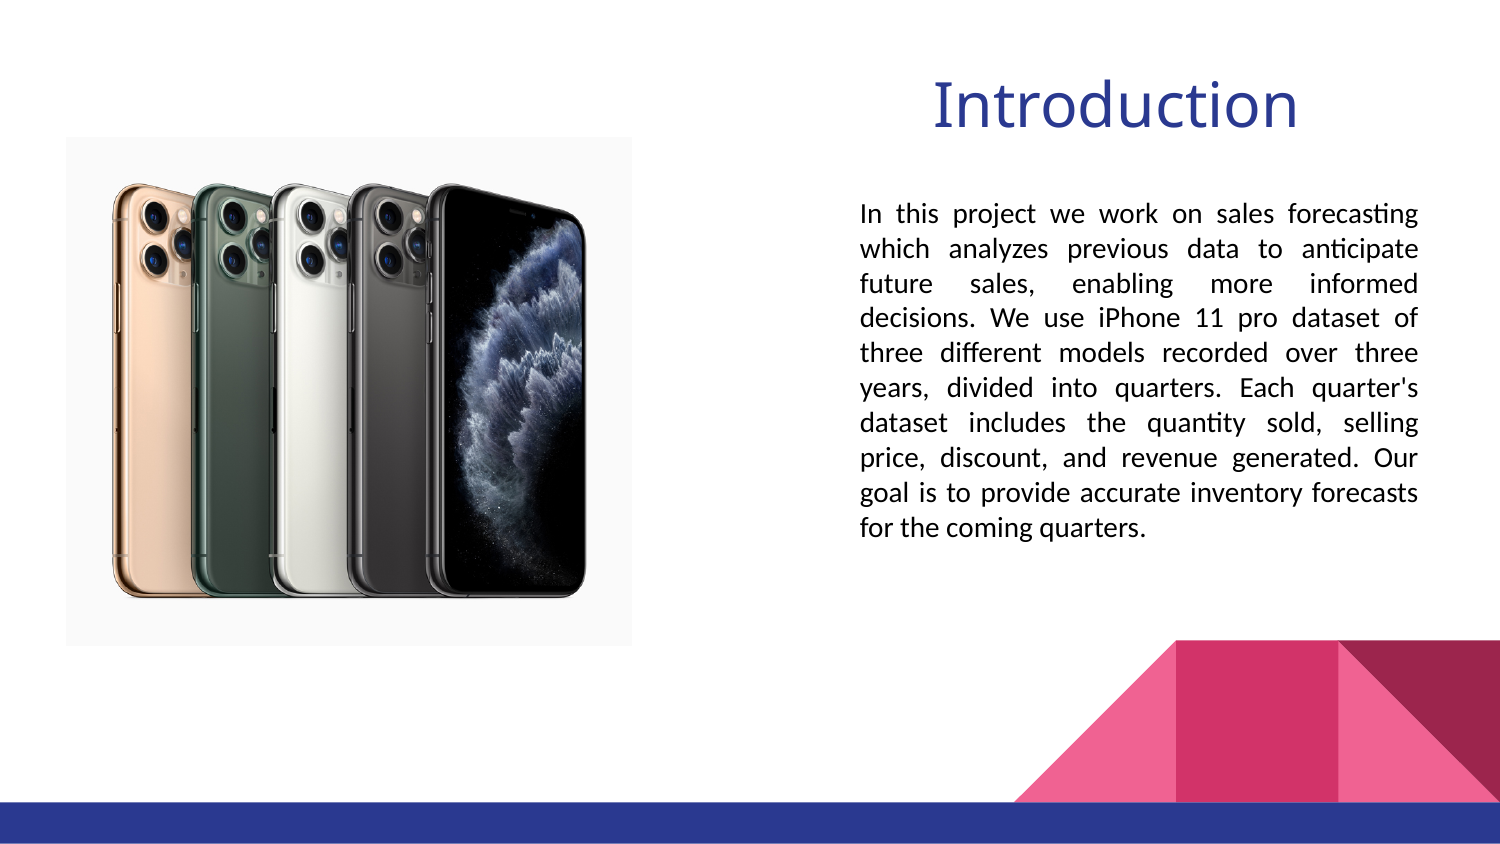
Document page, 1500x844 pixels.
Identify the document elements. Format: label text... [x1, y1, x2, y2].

text_box Introduction [822, 50, 1412, 155]
picture [66, 137, 632, 647]
text_box In this project we work on sales forecasting which analyzes previous data to anticipate future sales, enabling more informed decisions. We use iPhone 11 pro dataset of three different models recorded over three years, divided into quarters. Each quarter's dataset includes the quantity sold, selling price, discount, and revenue generated. Our goal is to provide accurate inventory forecasts for the coming quarters. [844, 178, 1434, 594]
